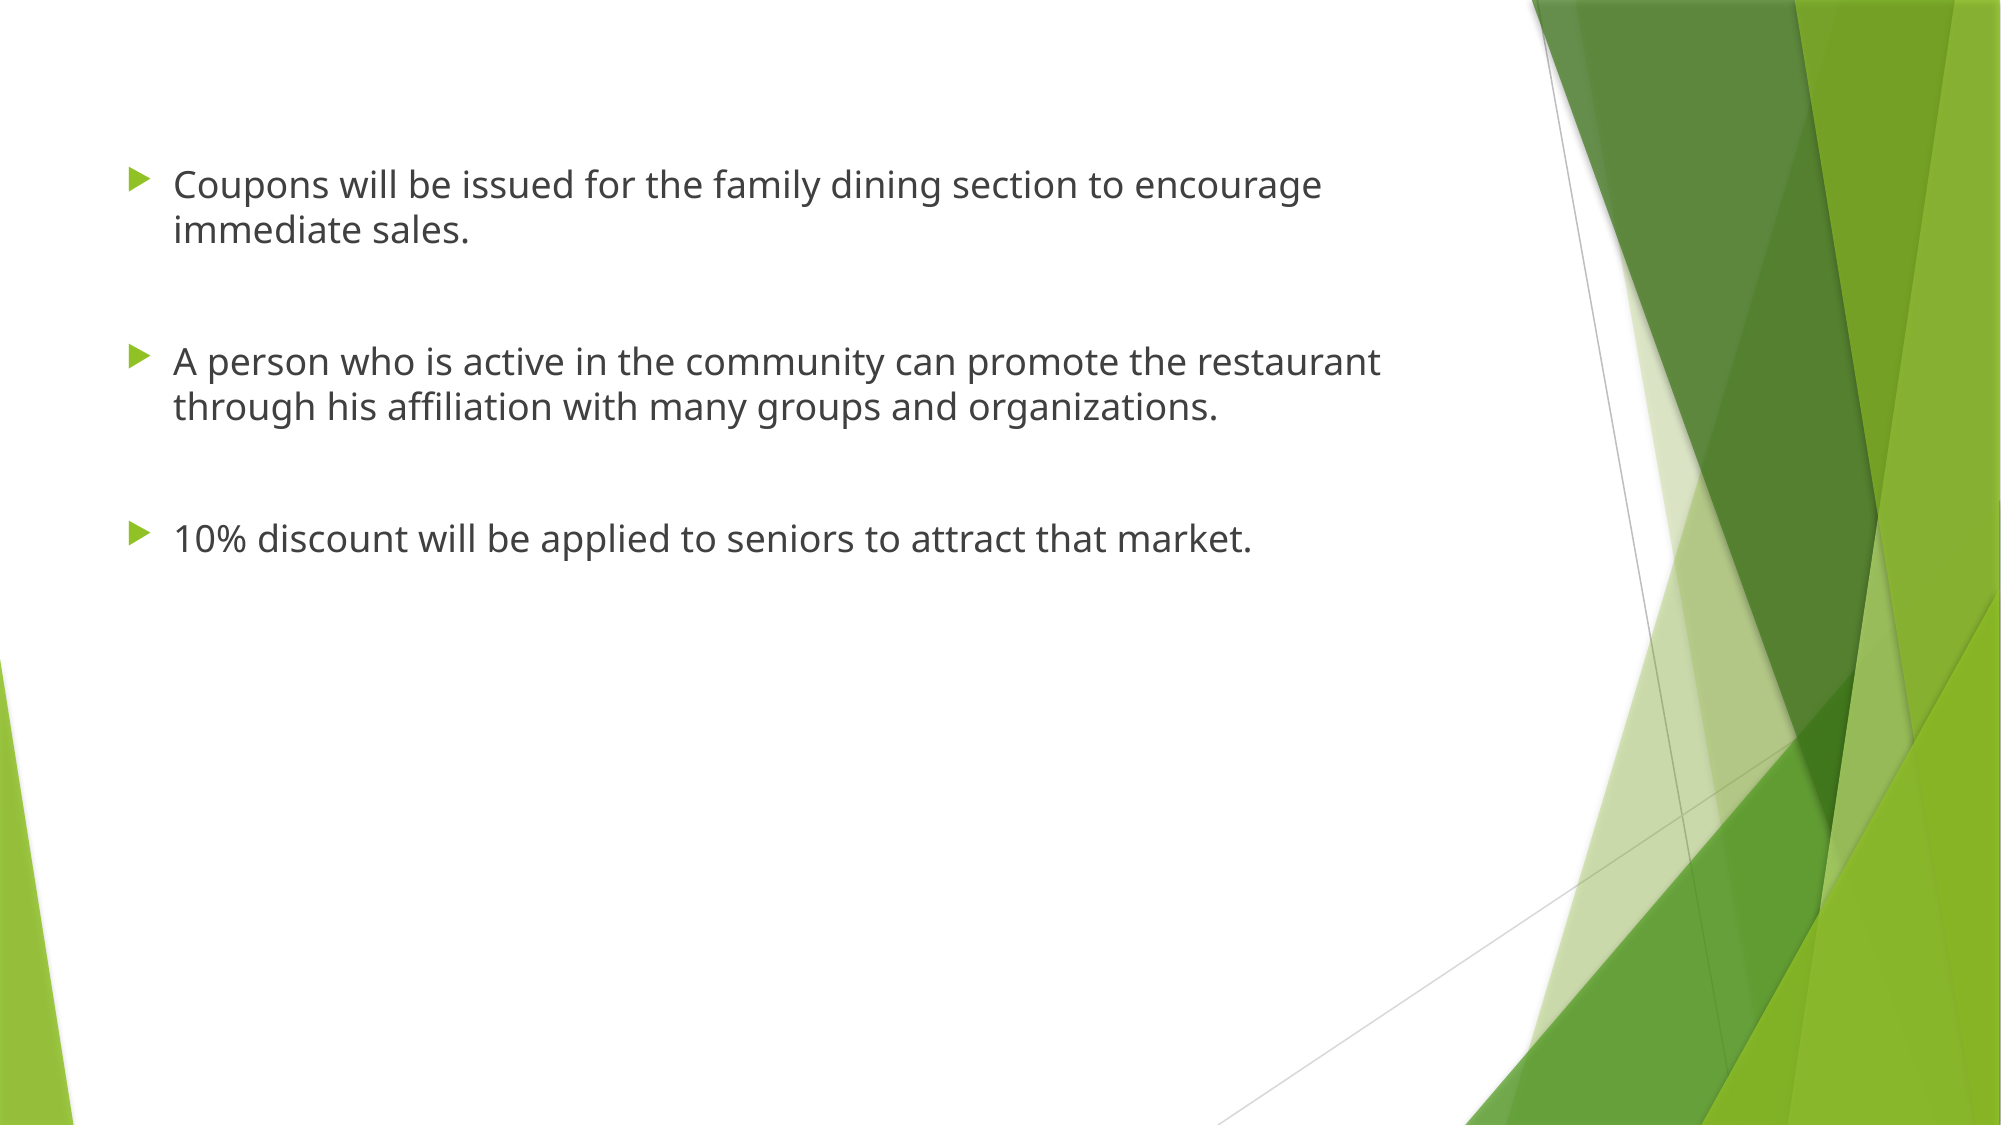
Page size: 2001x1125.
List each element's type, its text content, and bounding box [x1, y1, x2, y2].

list Coupons will be issued for the family dining section to encourage immediate sales. A person who is active in the community can promote the restaurant through his affiliation with many groups and organizations. 10% discount will be applied to seniors to attract that market. [111, 153, 1522, 992]
